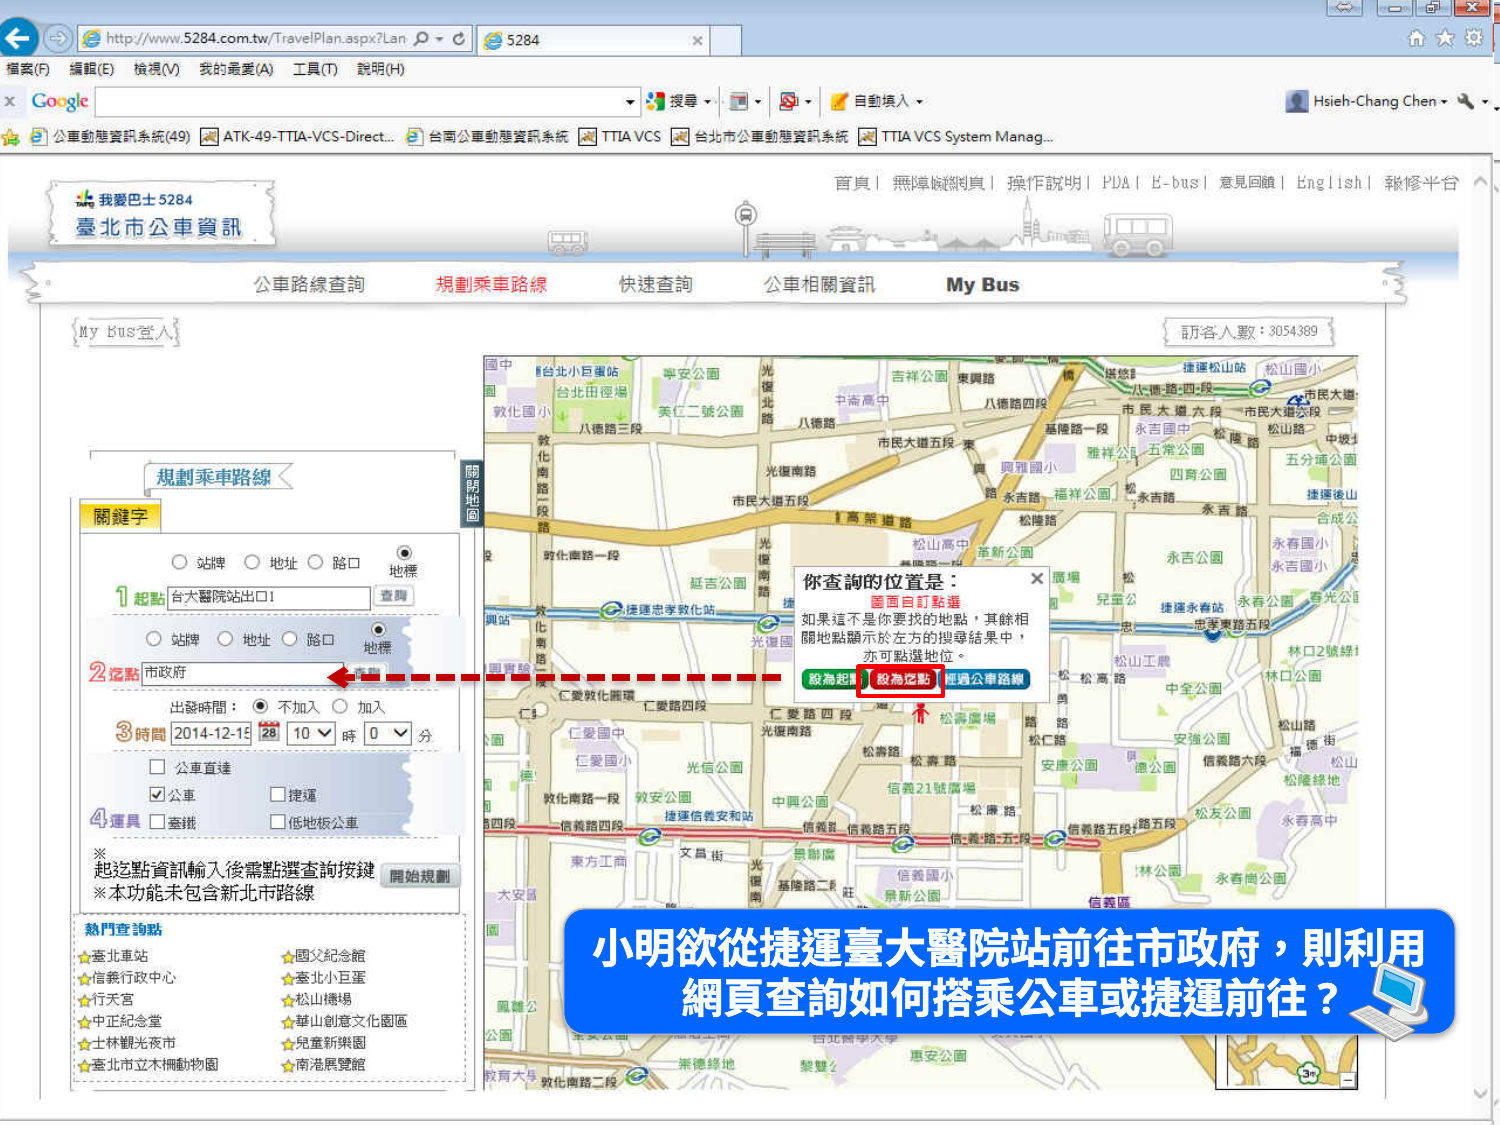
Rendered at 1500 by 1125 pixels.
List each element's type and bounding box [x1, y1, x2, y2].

text_box [548, 904, 1463, 1059]
picture [1495, 2, 1500, 1125]
text_box [0, 0, 1495, 1121]
